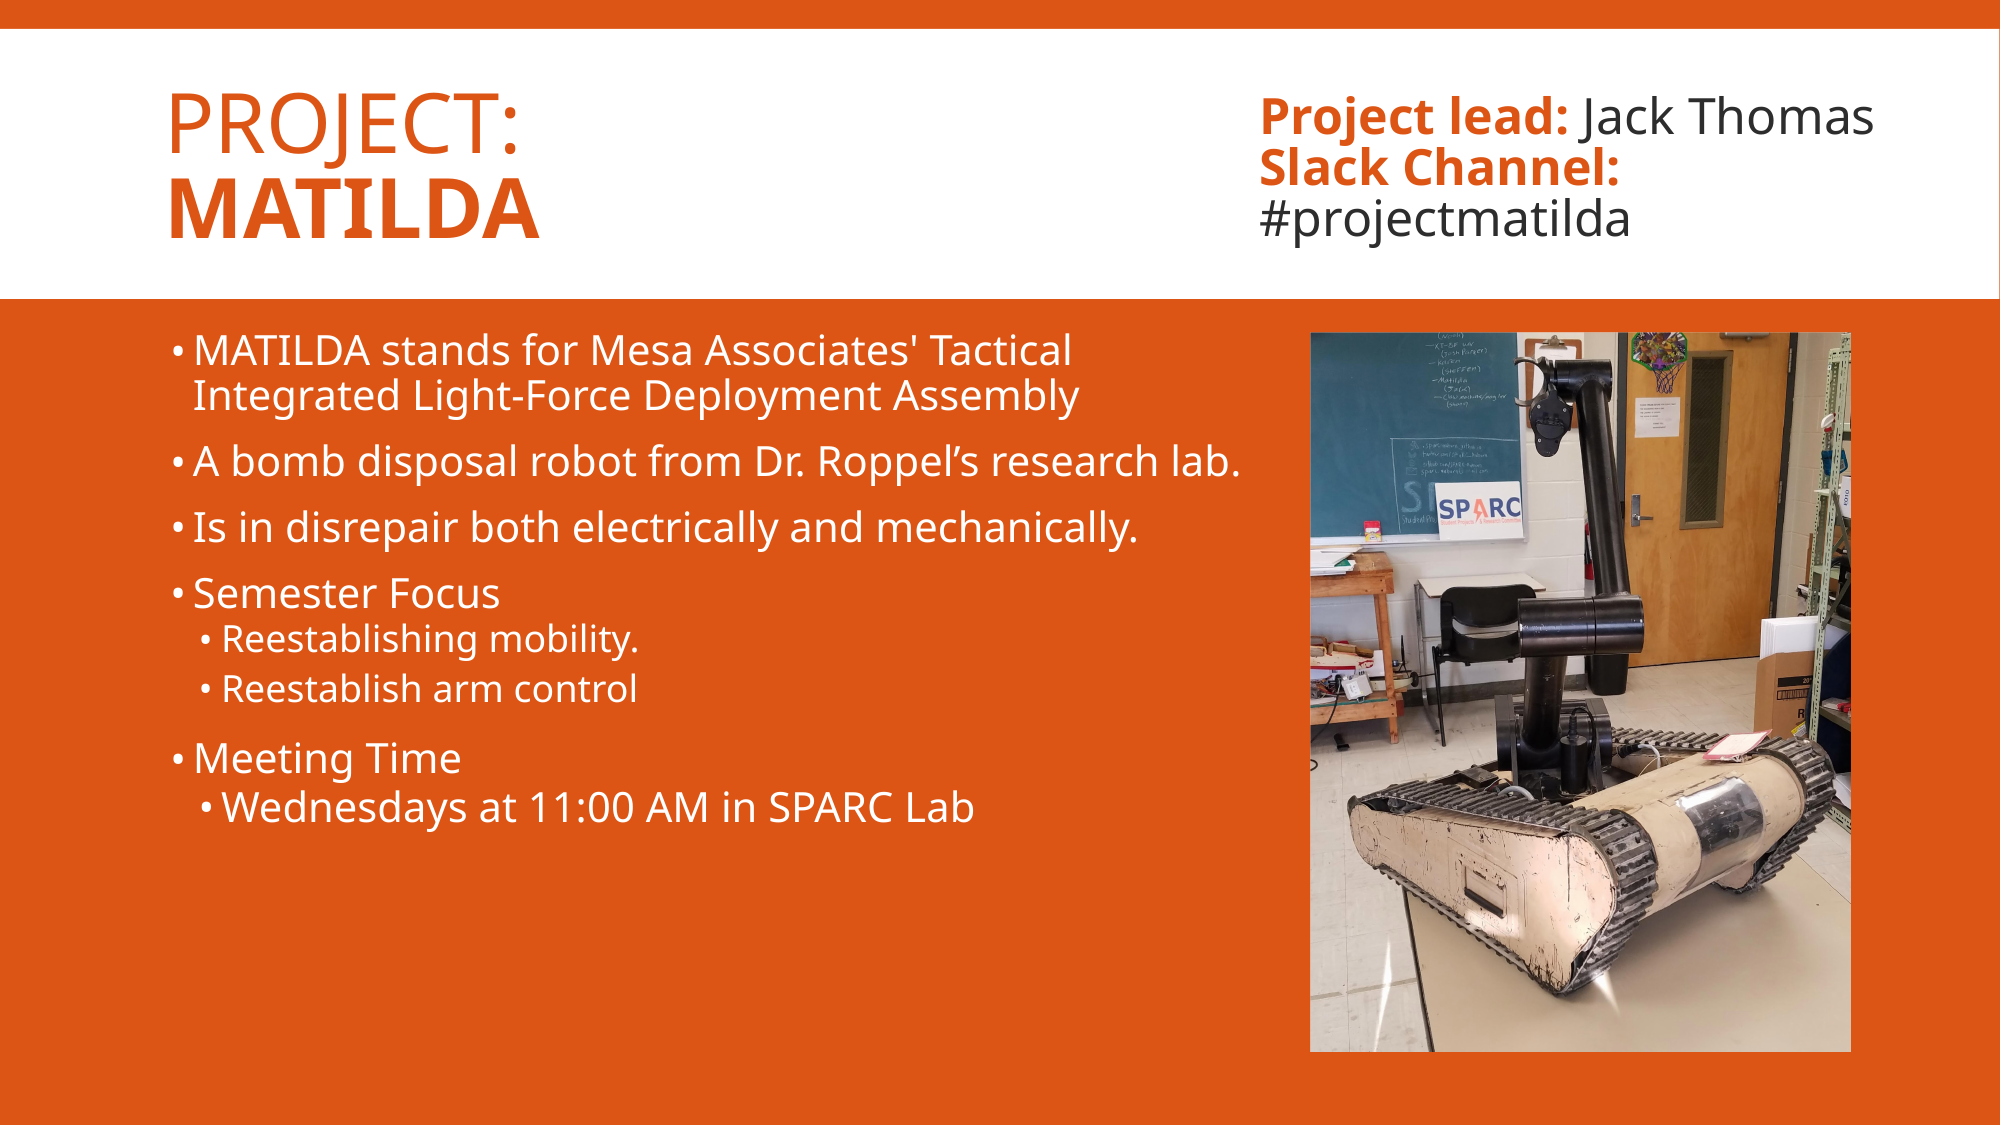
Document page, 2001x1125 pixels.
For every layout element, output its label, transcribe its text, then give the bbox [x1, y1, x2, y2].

text_box Project lead: Jack Thomas Slack Channel: #projectmatilda [1244, 94, 1949, 247]
picture [1311, 963, 1851, 1051]
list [1220, 422, 1941, 963]
text_box MATILDA stands for Mesa Associates' Tactical Integrated Light-Force Deployment Assembly A bomb disposal robot from Dr. Roppel’s research lab. Is in disrepair both electrically and mechanically. Semester Focus Reestablishing mobility. Reestablish arm control Meeting Time Wednesdays at 11:00 AM in SPARC Lab [149, 322, 1282, 1046]
picture [1311, 333, 1851, 422]
title PROJECT: MATILDA [149, 46, 1223, 295]
